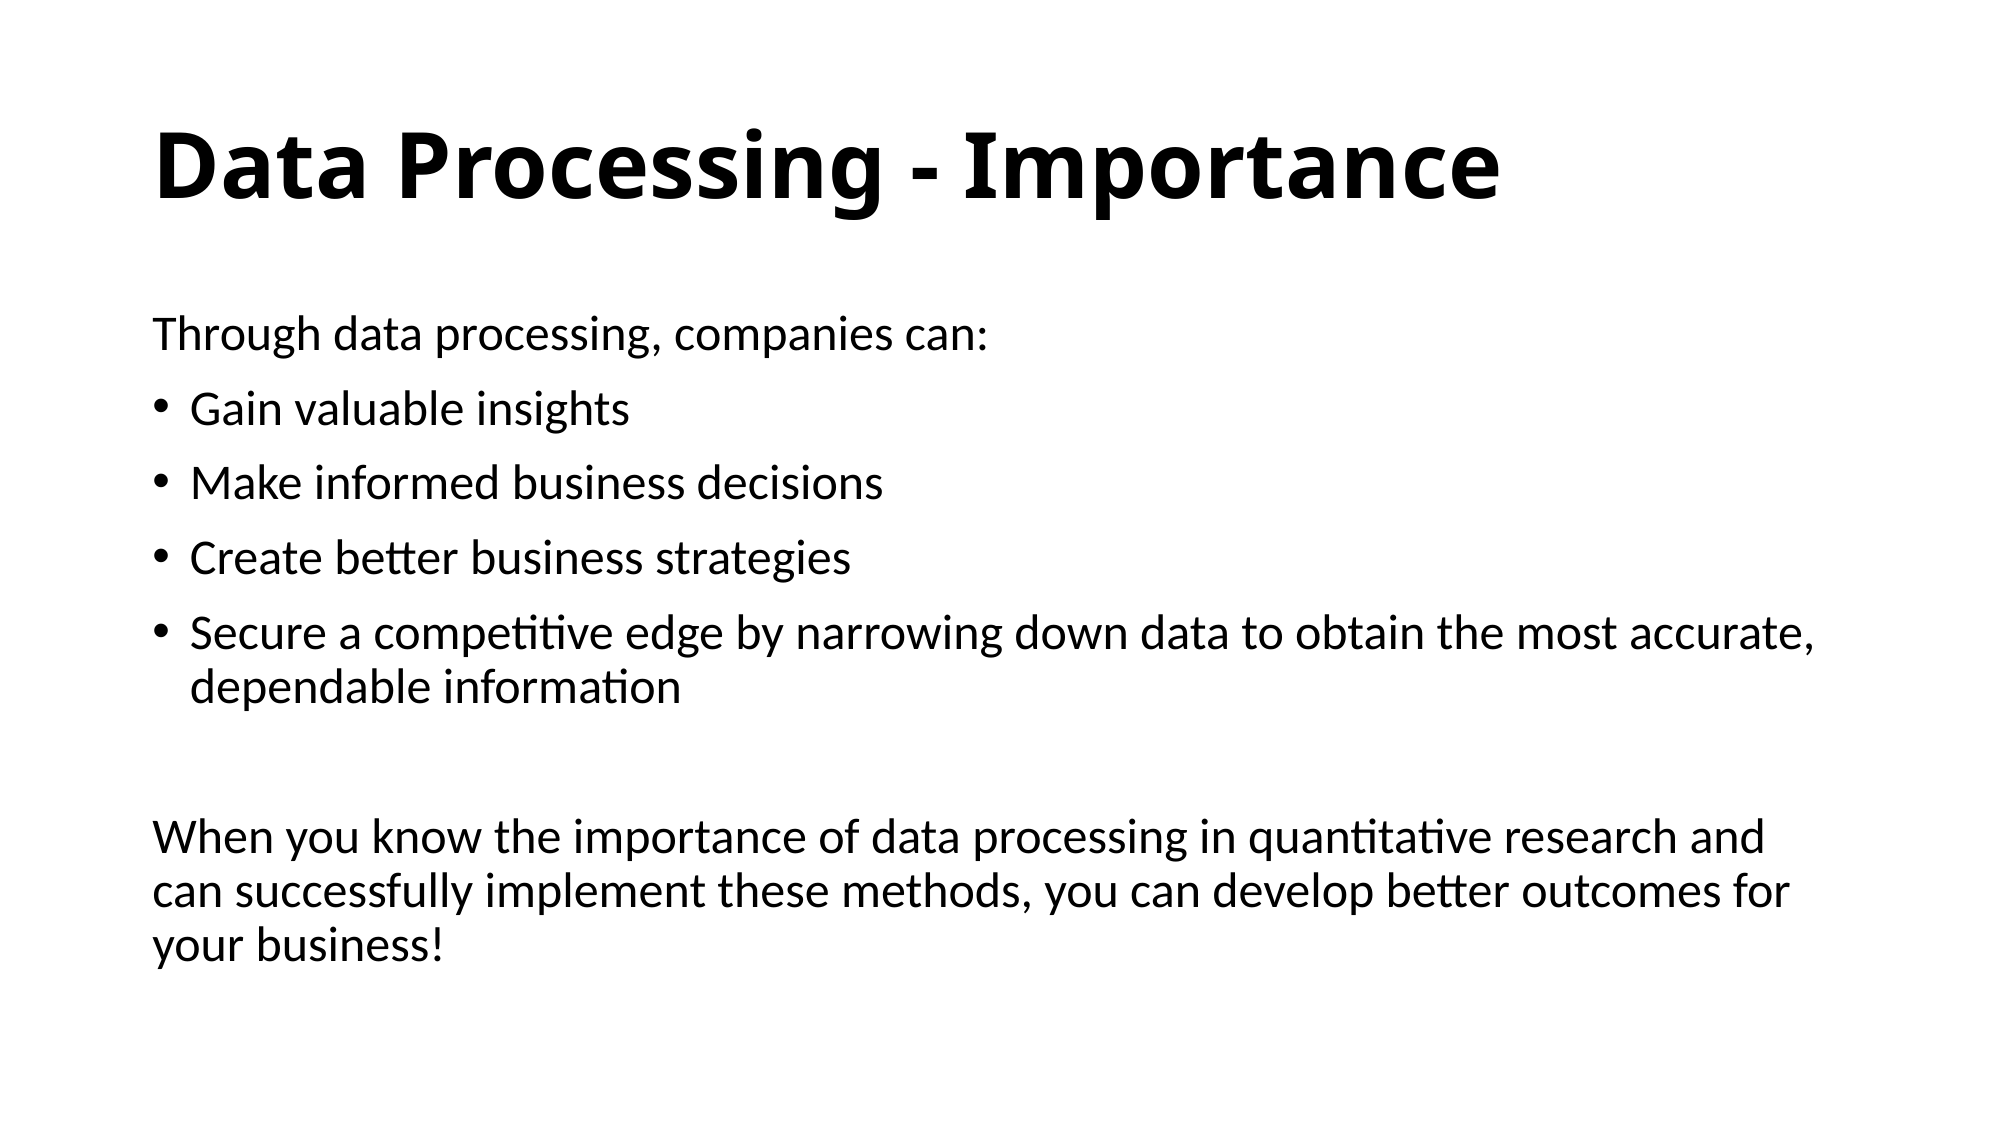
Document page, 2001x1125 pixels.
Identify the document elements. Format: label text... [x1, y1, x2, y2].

list Through data processing, companies can: Gain valuable insights Make informed business decisions Create better business strategies Secure a competitive edge by narrowing down data to obtain the most accurate, dependable information When you know the importance of data processing in quantitative research and can successfully implement these methods, you can develop better outcomes for your business! [137, 299, 1863, 1014]
title Data Processing - Importance [137, 59, 1863, 278]
